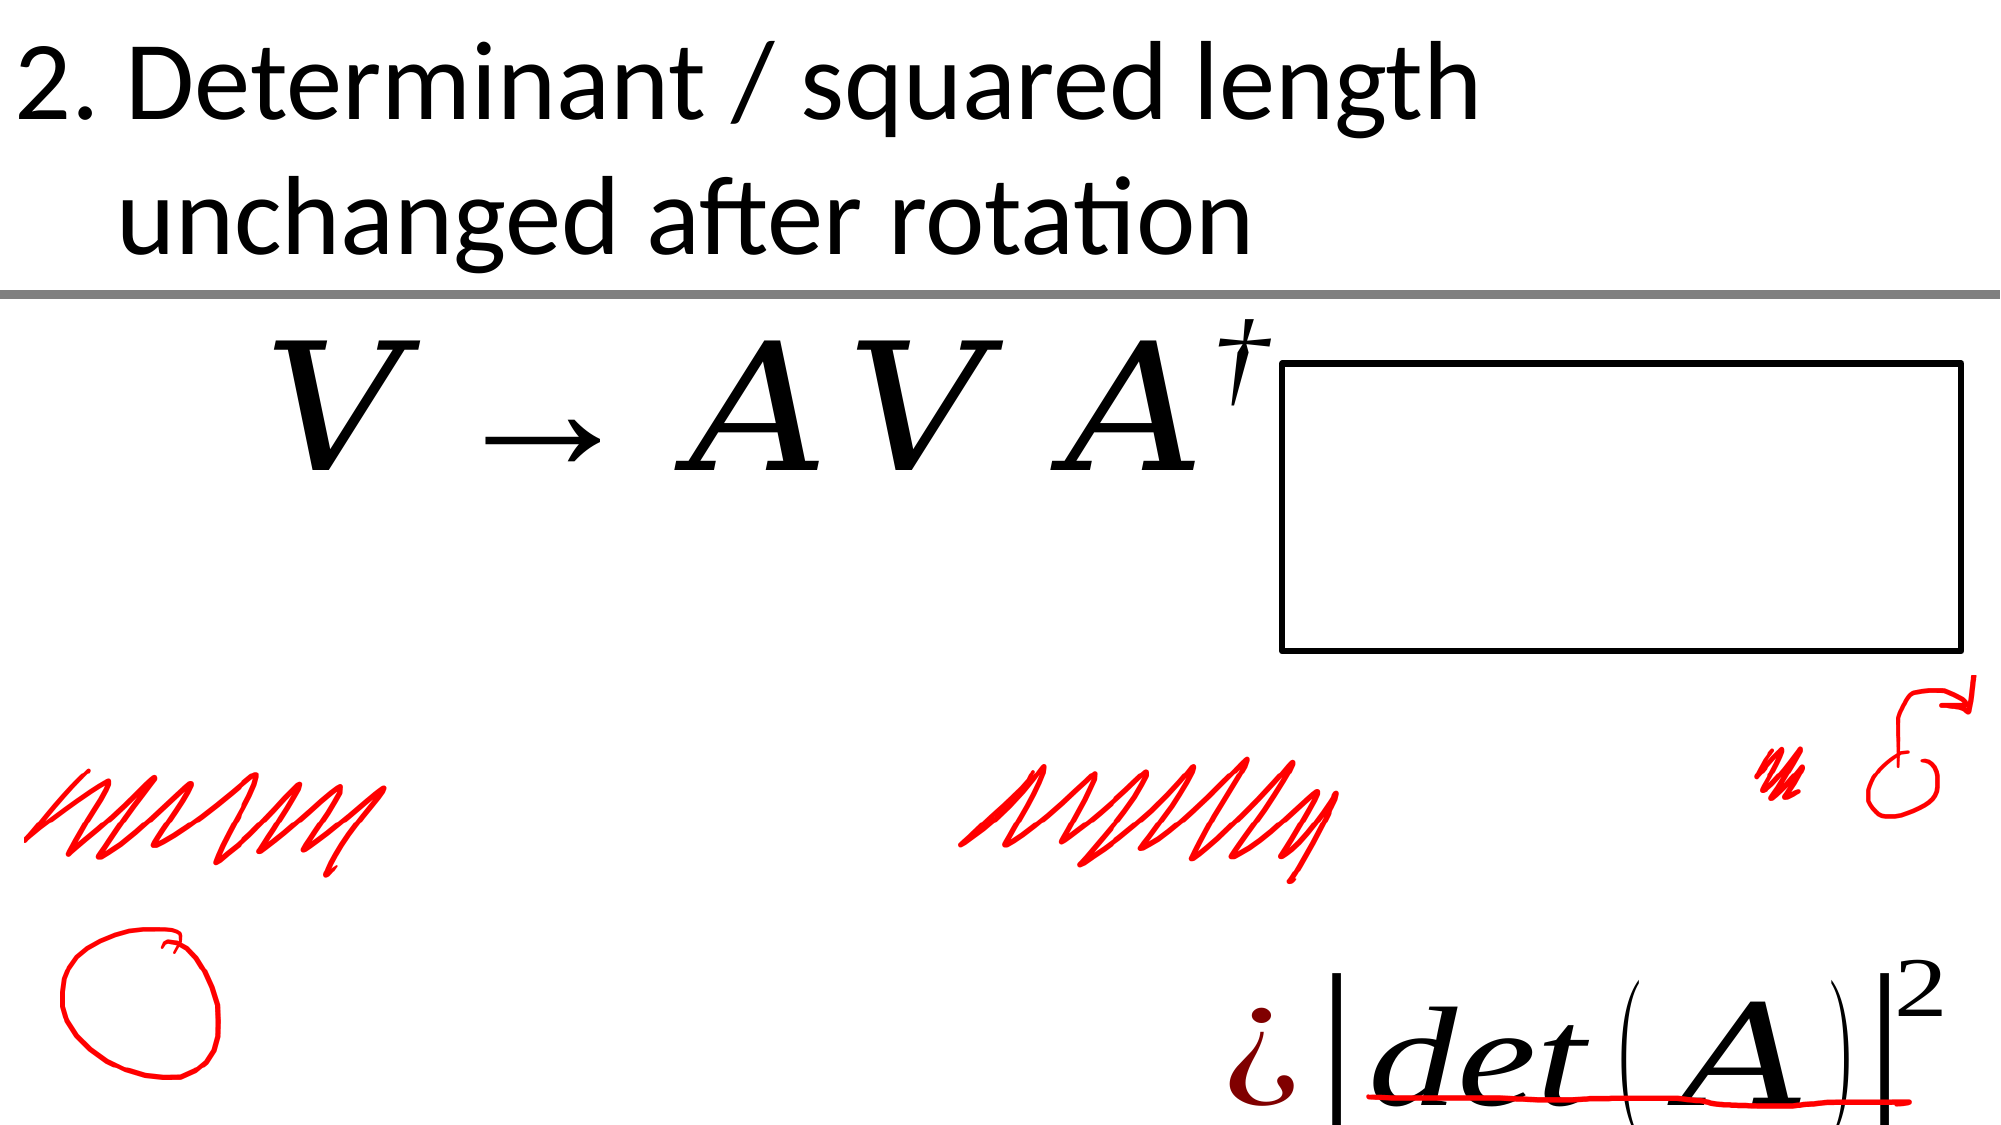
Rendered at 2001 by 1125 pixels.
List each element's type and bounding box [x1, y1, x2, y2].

picture [24, 675, 1985, 1117]
